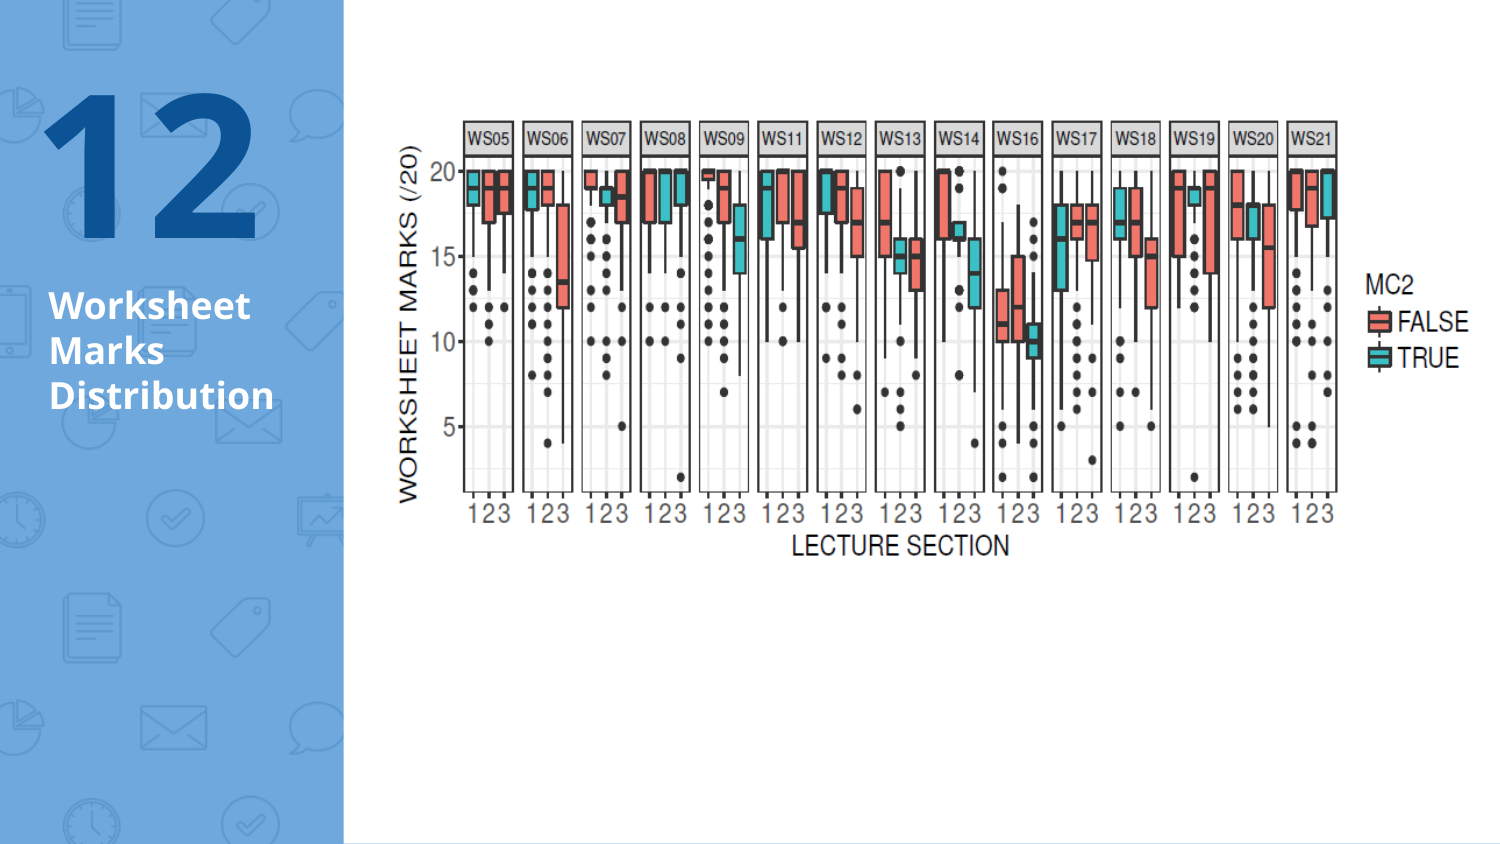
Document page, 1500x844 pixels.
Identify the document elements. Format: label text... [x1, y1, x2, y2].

slide_number 12 [17, 23, 315, 230]
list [356, 102, 1500, 578]
title Worksheet Marks Distribution [33, 266, 315, 408]
